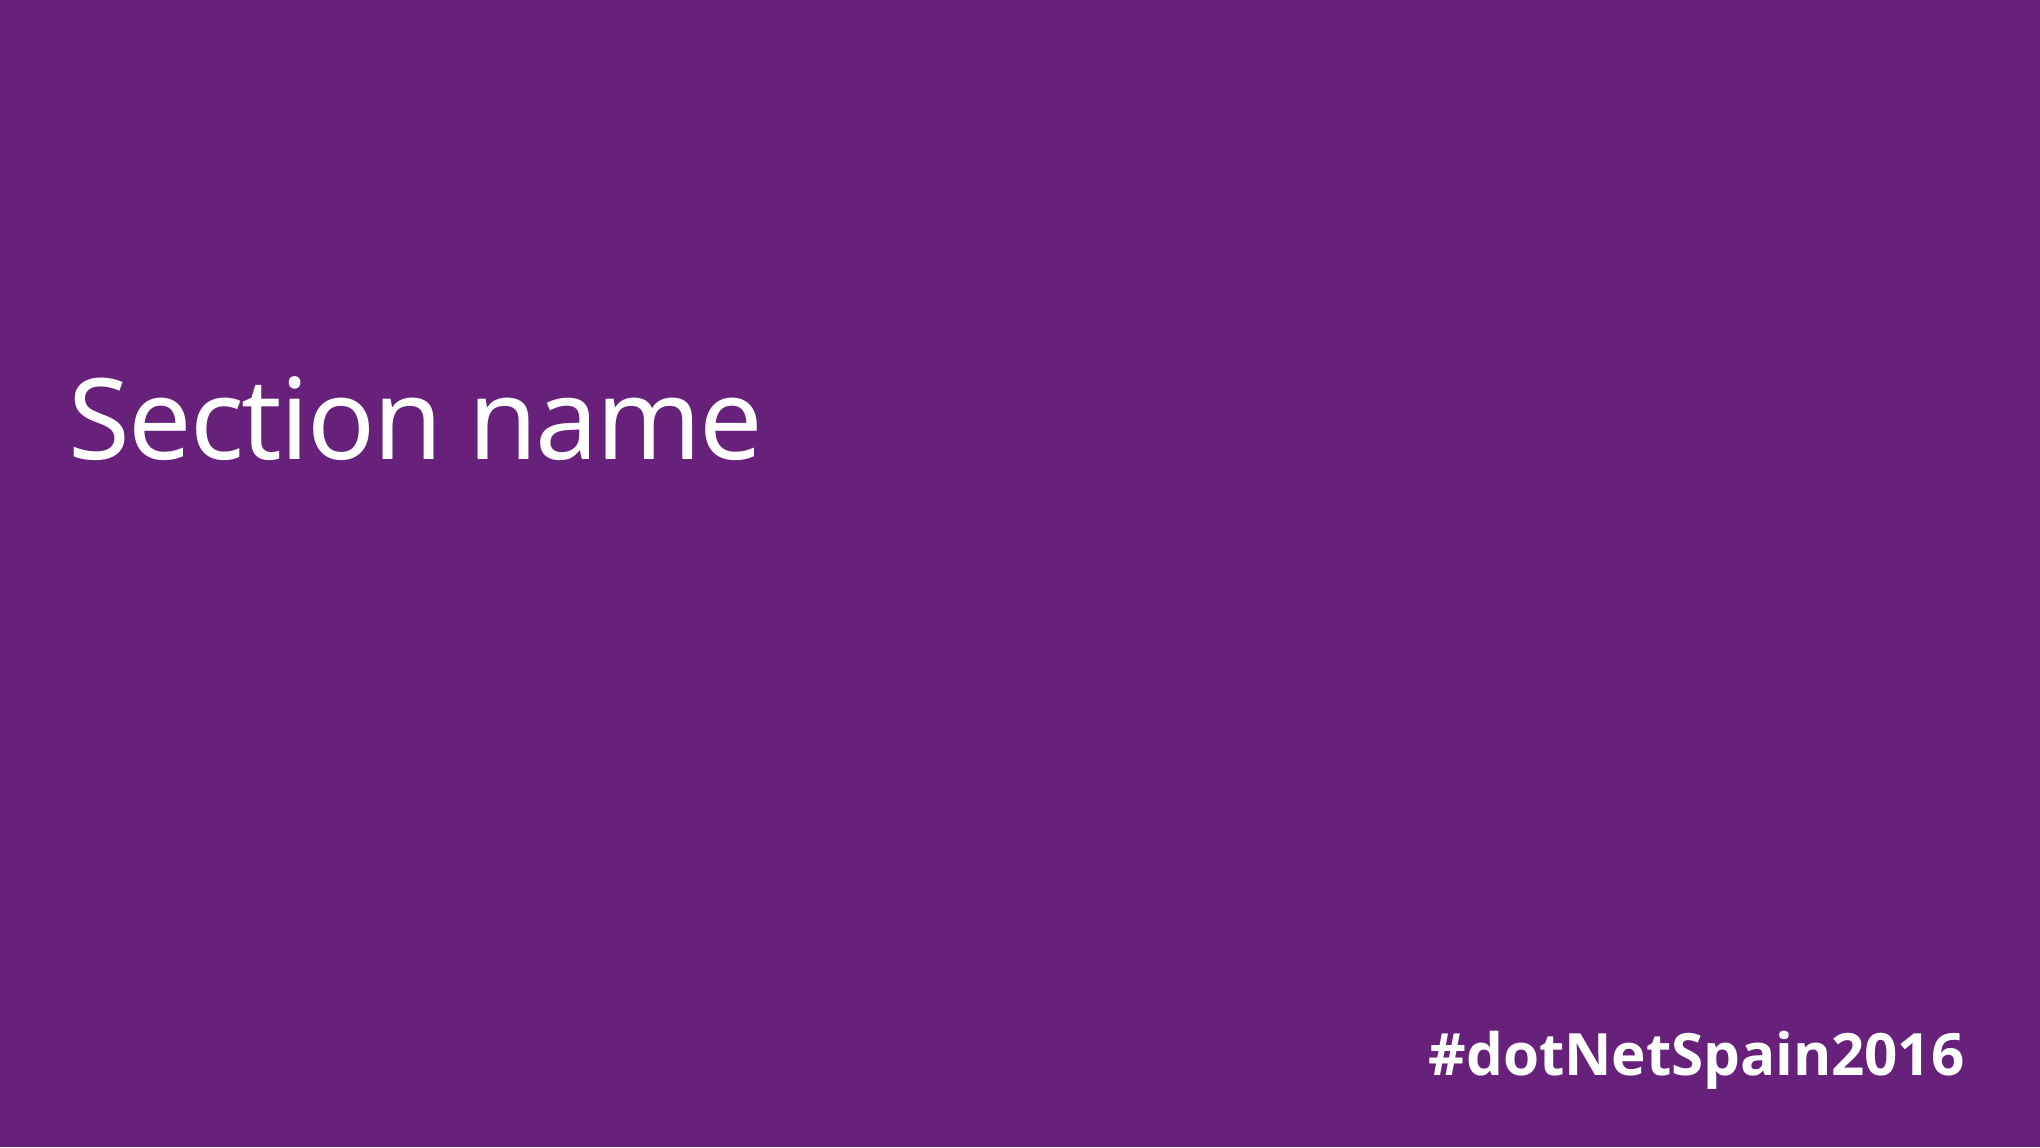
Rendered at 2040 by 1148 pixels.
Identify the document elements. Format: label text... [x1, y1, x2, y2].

title Section name [45, 347, 1995, 649]
